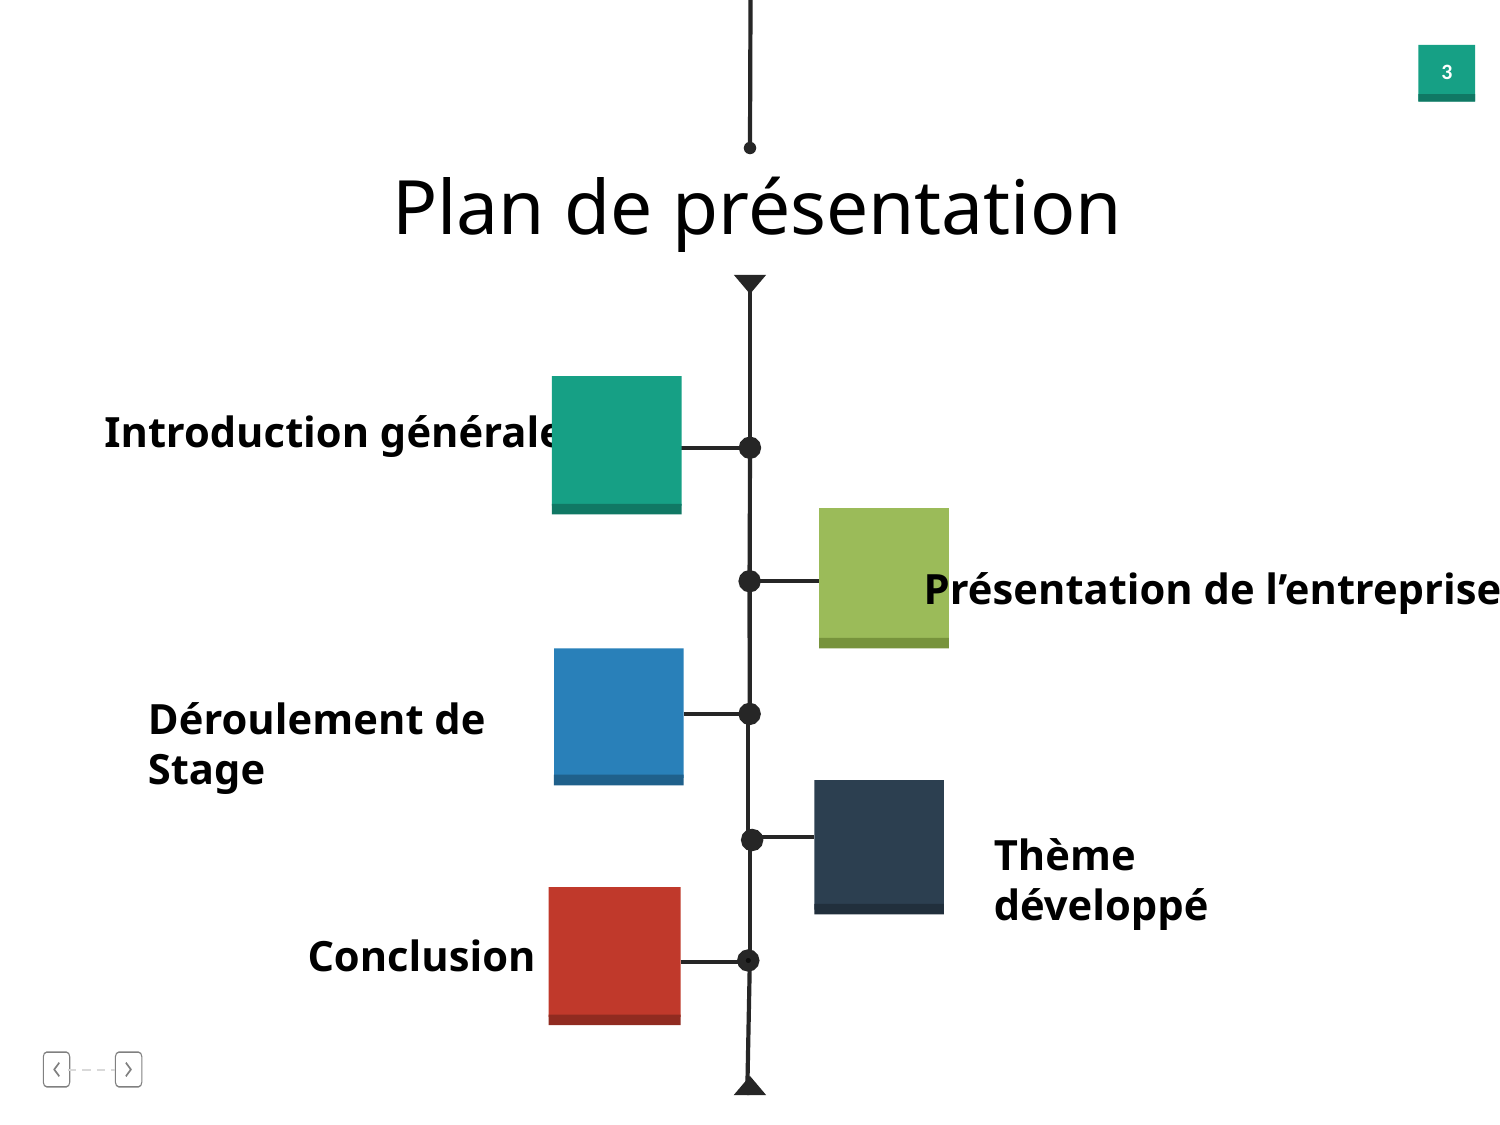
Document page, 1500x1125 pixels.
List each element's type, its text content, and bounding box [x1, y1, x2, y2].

text_box [553, 647, 685, 774]
text_box [742, 439, 758, 455]
text_box [744, 835, 761, 849]
text_box Introduction générale [89, 398, 551, 464]
text_box [752, 573, 758, 589]
text_box [750, 705, 758, 722]
text_box [731, 1074, 769, 1097]
text_box [548, 1014, 682, 1026]
text_box [731, 273, 769, 295]
text_box [741, 715, 749, 721]
text_box [553, 774, 685, 786]
text_box [741, 573, 747, 589]
text_box [818, 637, 950, 650]
text_box [813, 903, 945, 916]
text_box Plan de présentation [377, 152, 1137, 258]
text_box [551, 375, 683, 503]
text_box [551, 503, 683, 516]
text_box [818, 507, 950, 637]
text_box Déroulement de Stage [133, 685, 572, 800]
text_box [740, 952, 757, 969]
text_box [741, 706, 749, 714]
text_box Présentation de l’entreprise [908, 555, 1500, 621]
text_box [813, 779, 945, 903]
text_box [548, 886, 682, 1014]
text_box Conclusion [292, 922, 657, 988]
text_box Thème développé [978, 821, 1324, 937]
